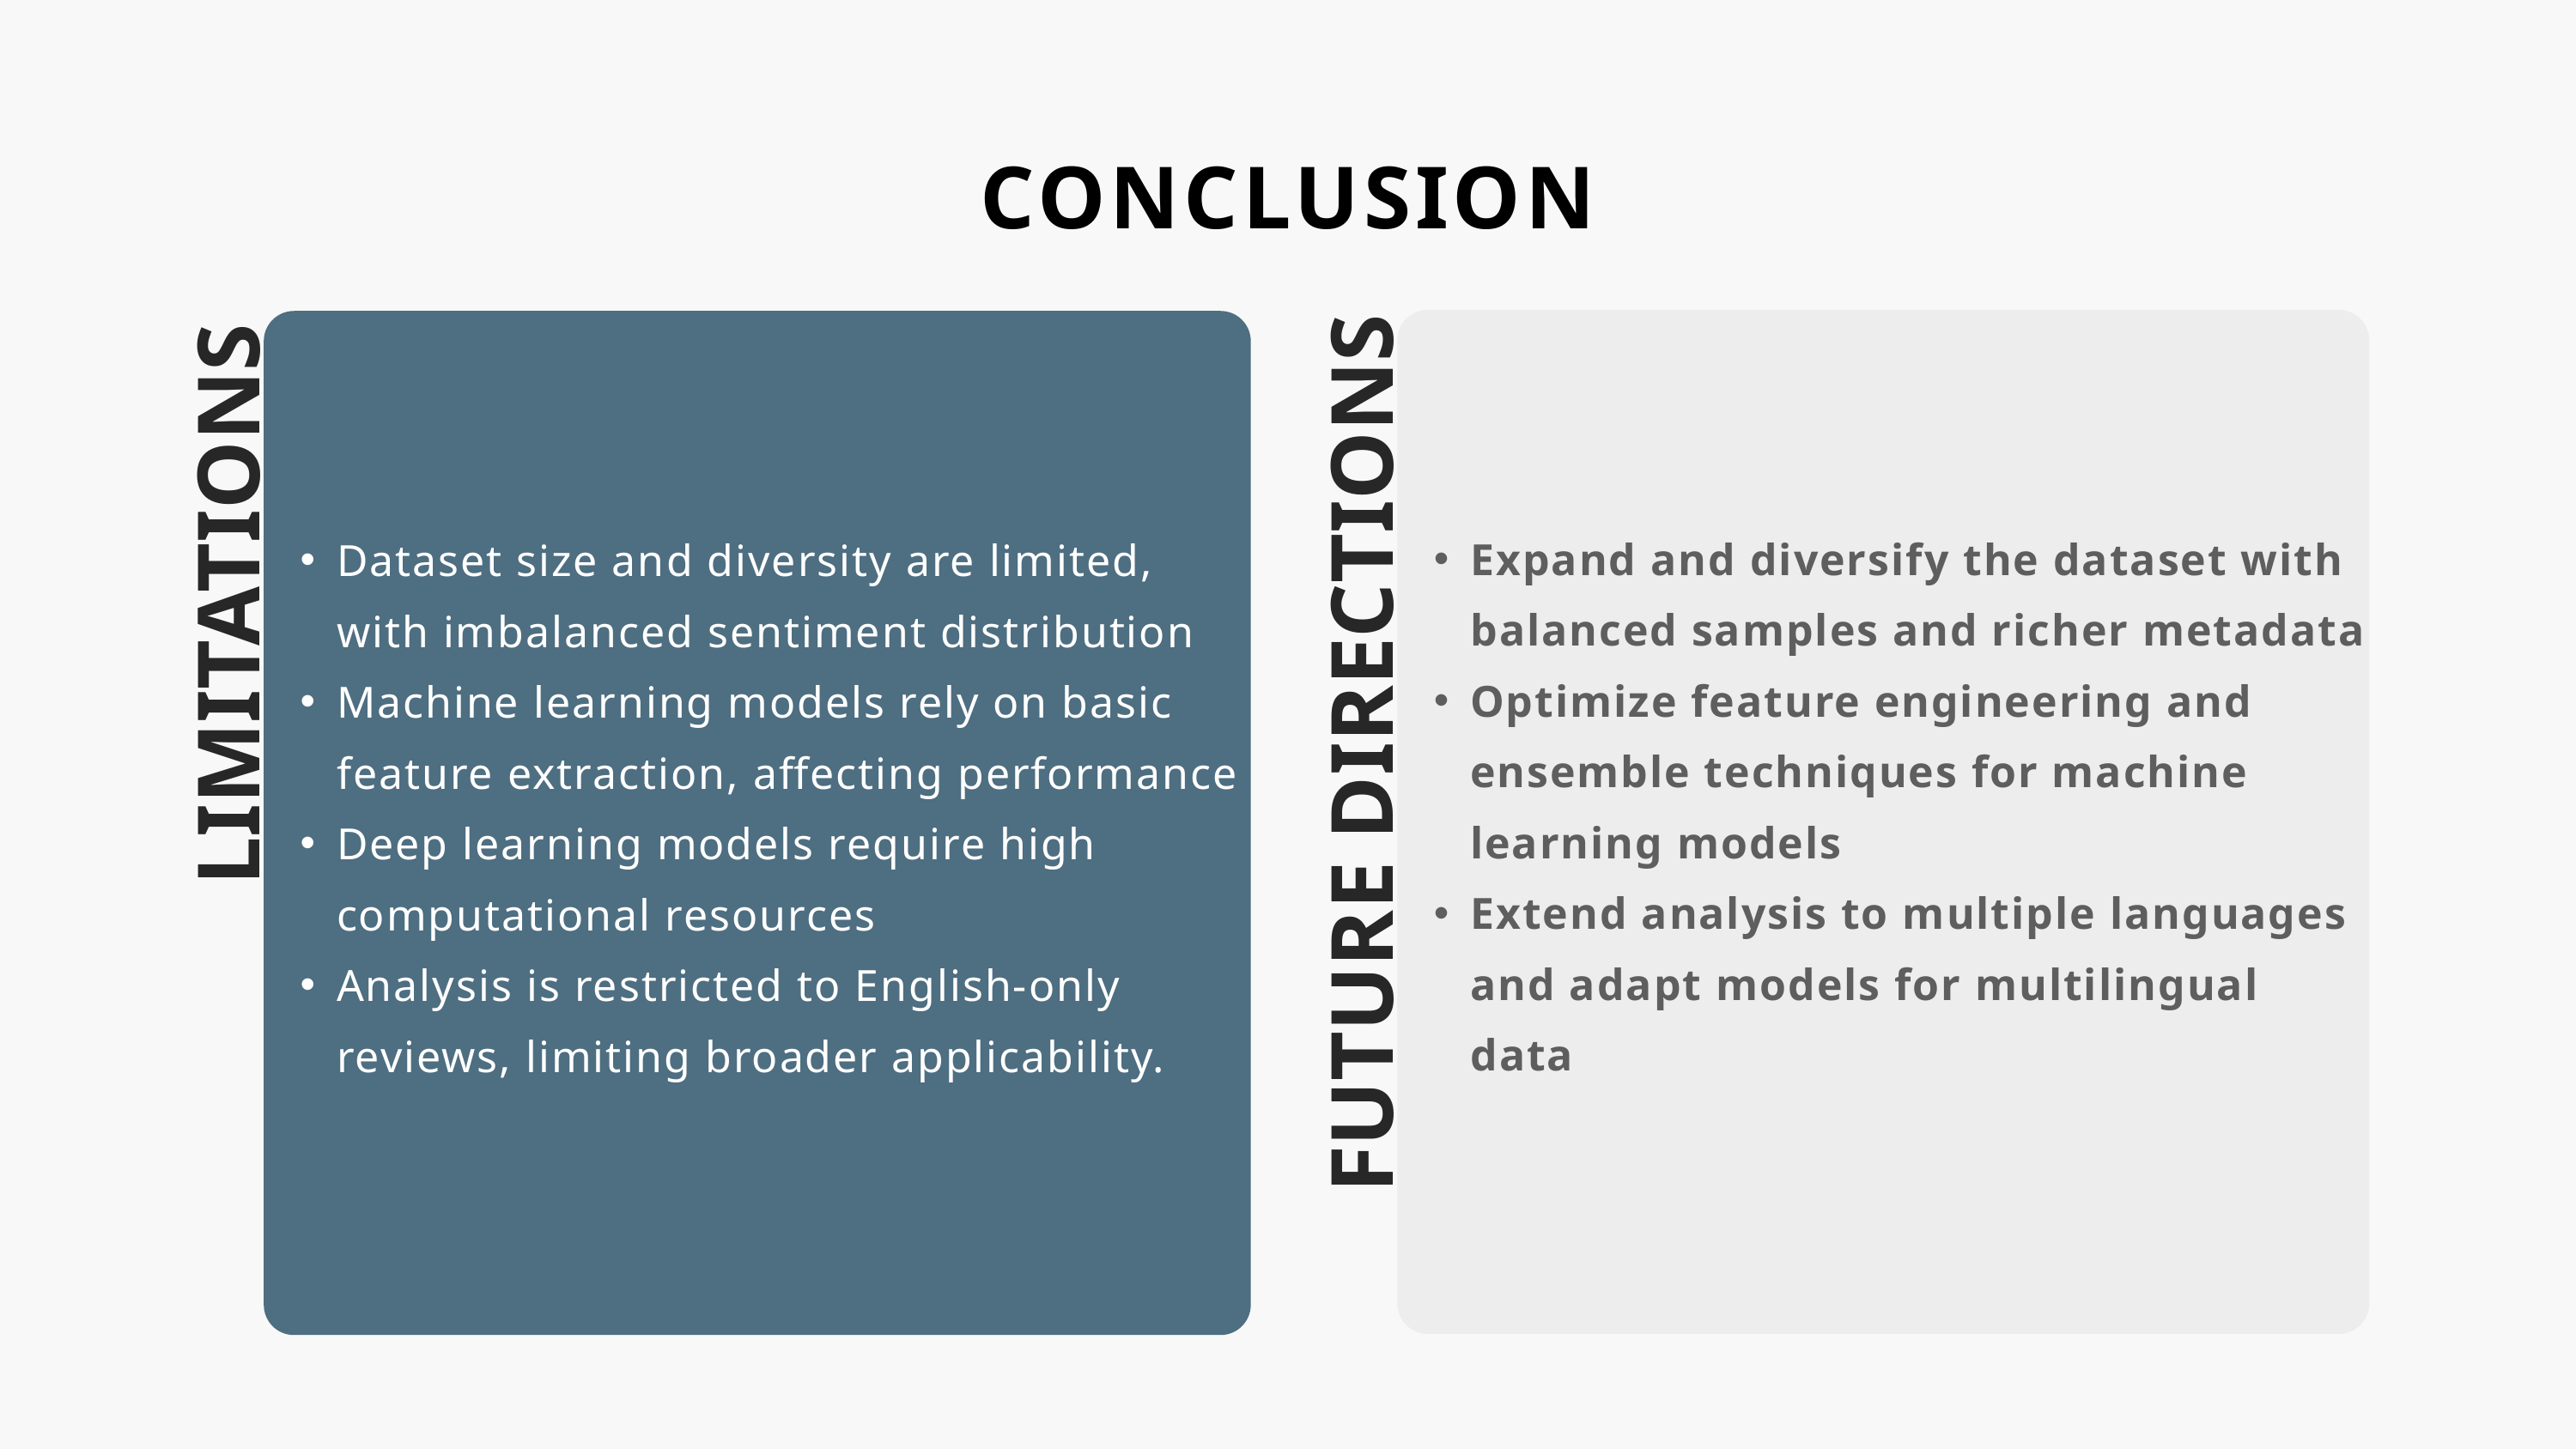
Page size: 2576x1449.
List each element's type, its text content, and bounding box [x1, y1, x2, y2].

text_box LIMITATIONS [131, 324, 258, 1125]
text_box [263, 310, 1251, 1336]
text_box FUTURE DIRECTIONS [1264, 314, 1393, 1263]
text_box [1396, 309, 2370, 1335]
text_box CONCLUSION [161, 125, 2415, 246]
